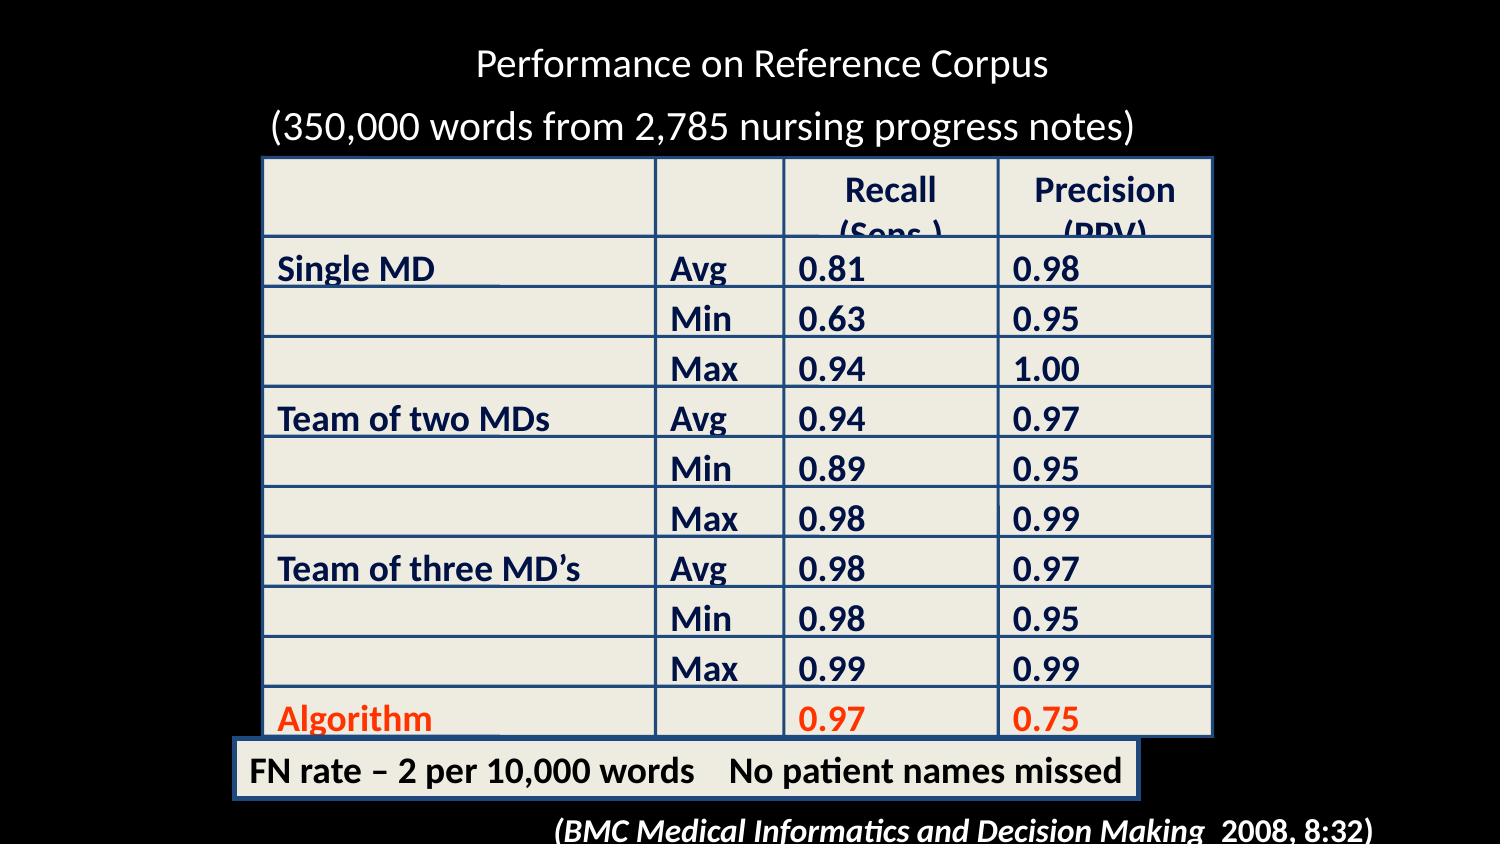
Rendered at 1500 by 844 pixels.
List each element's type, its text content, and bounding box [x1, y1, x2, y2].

text_box (BMC Medical Informatics and Decision Making 2008, 8:32) [538, 802, 1389, 844]
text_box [228, 157, 1213, 800]
title Performance on Reference Corpus [62, 18, 1463, 94]
text_box (350,000 words from 2,785 nursing progress notes) [254, 91, 1151, 155]
